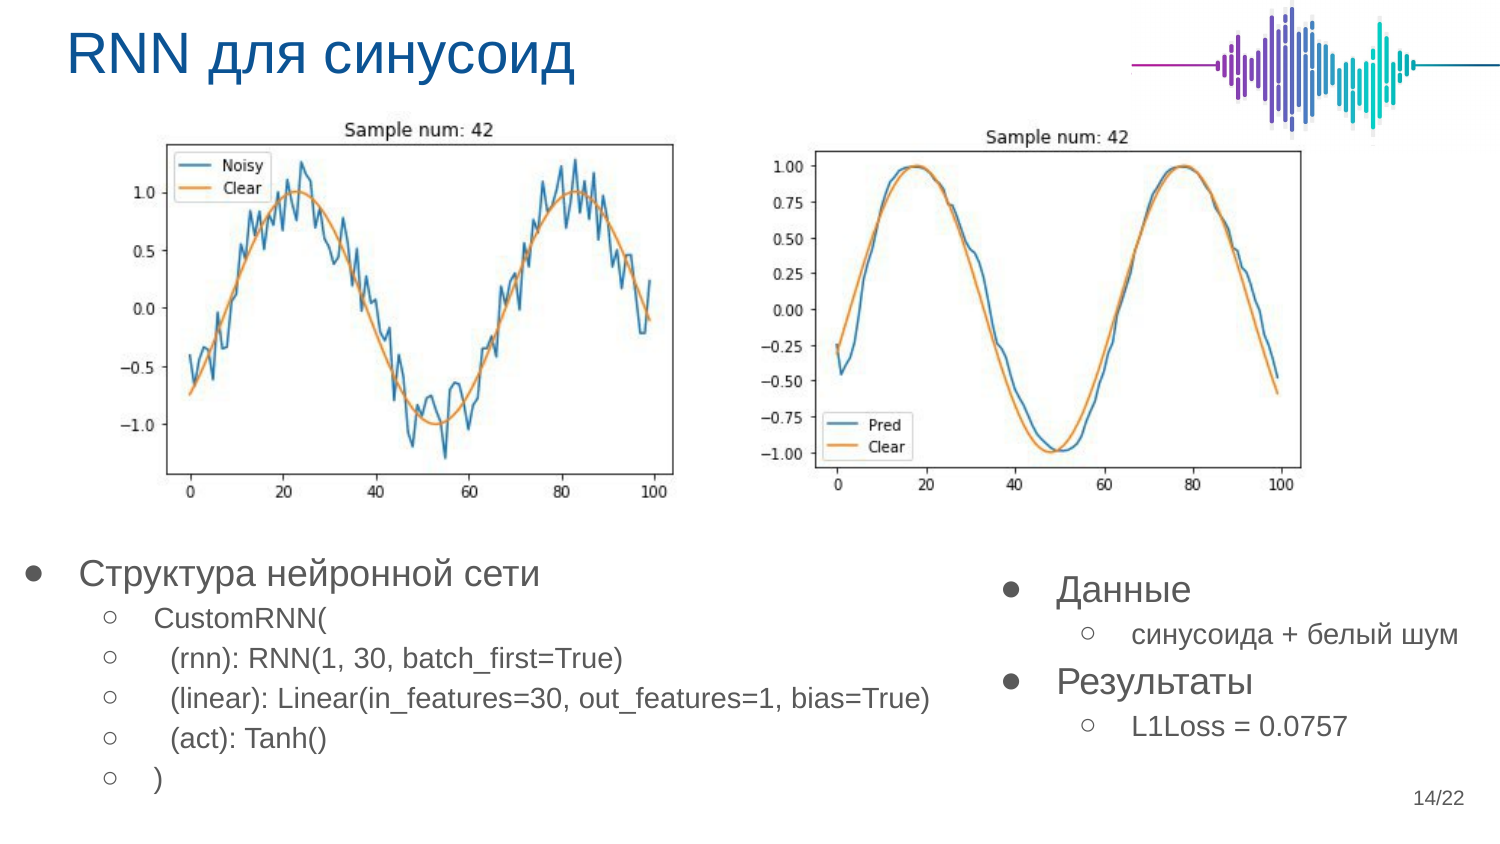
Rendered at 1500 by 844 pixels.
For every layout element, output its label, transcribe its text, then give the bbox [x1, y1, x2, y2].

title RNN для синусоид [51, 0, 1126, 94]
text_box Данные синусоида + белый шум Результаты L1Loss = 0.0757 [966, 543, 1500, 806]
list Структура нейронной сети CustomRNN( (rnn): RNN(1, 30, batch_first=True) (linear): Linear(in_features=30, out_features=1, bias=True) (act): Tanh() ) [0, 527, 981, 750]
picture [109, 111, 684, 511]
picture [749, 0, 1500, 503]
slide_number ‹#›/22 [1389, 764, 1480, 830]
